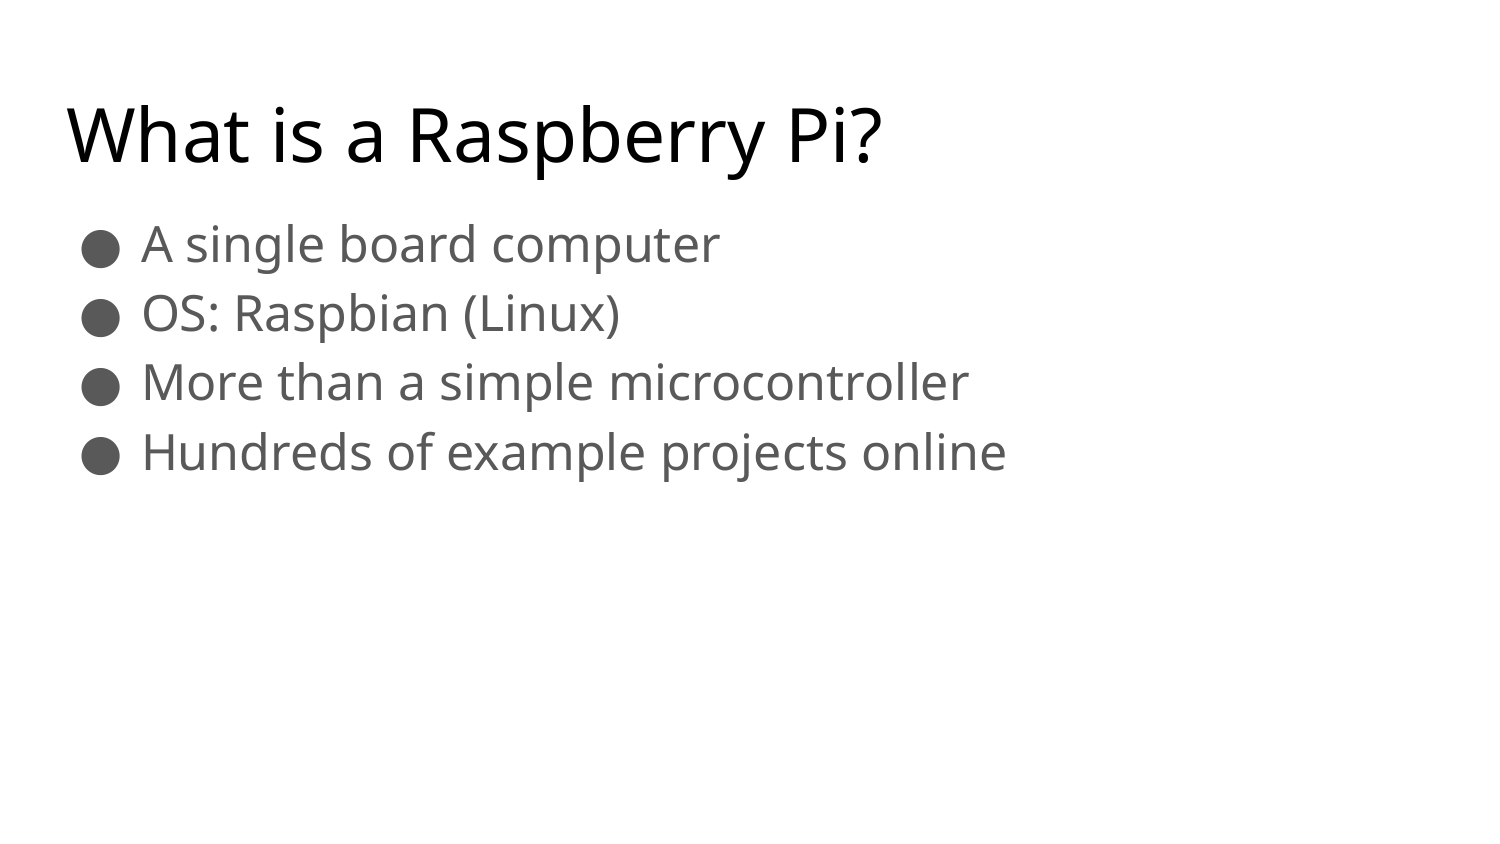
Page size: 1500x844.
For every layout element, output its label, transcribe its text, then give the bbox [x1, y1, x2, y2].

text_box A single board computer OS: Raspbian (Linux) More than a simple microcontroller Hundreds of example projects online [51, 188, 1345, 750]
text_box What is a Raspberry Pi? [51, 72, 1449, 167]
